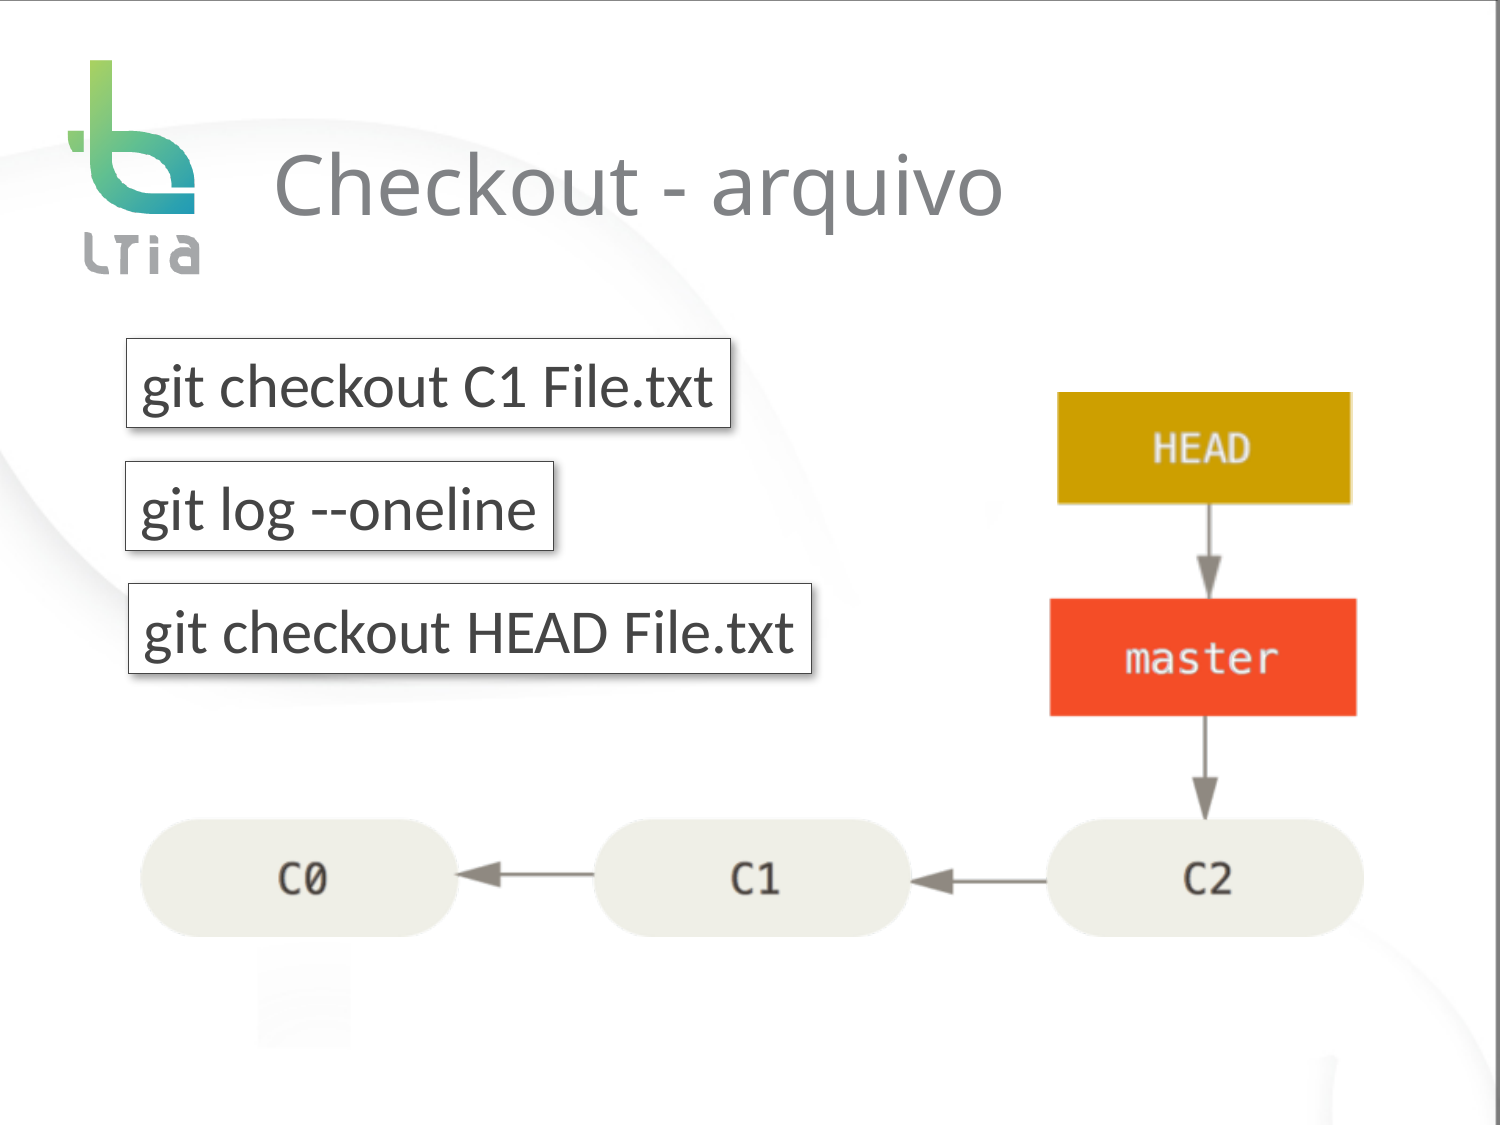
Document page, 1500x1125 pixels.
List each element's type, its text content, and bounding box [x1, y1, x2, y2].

text_box git log --oneline [125, 461, 554, 551]
title Checkout - arquivo [257, 82, 1414, 282]
text_box git checkout C1 File.txt [126, 338, 731, 428]
picture [0, 0, 1500, 1125]
